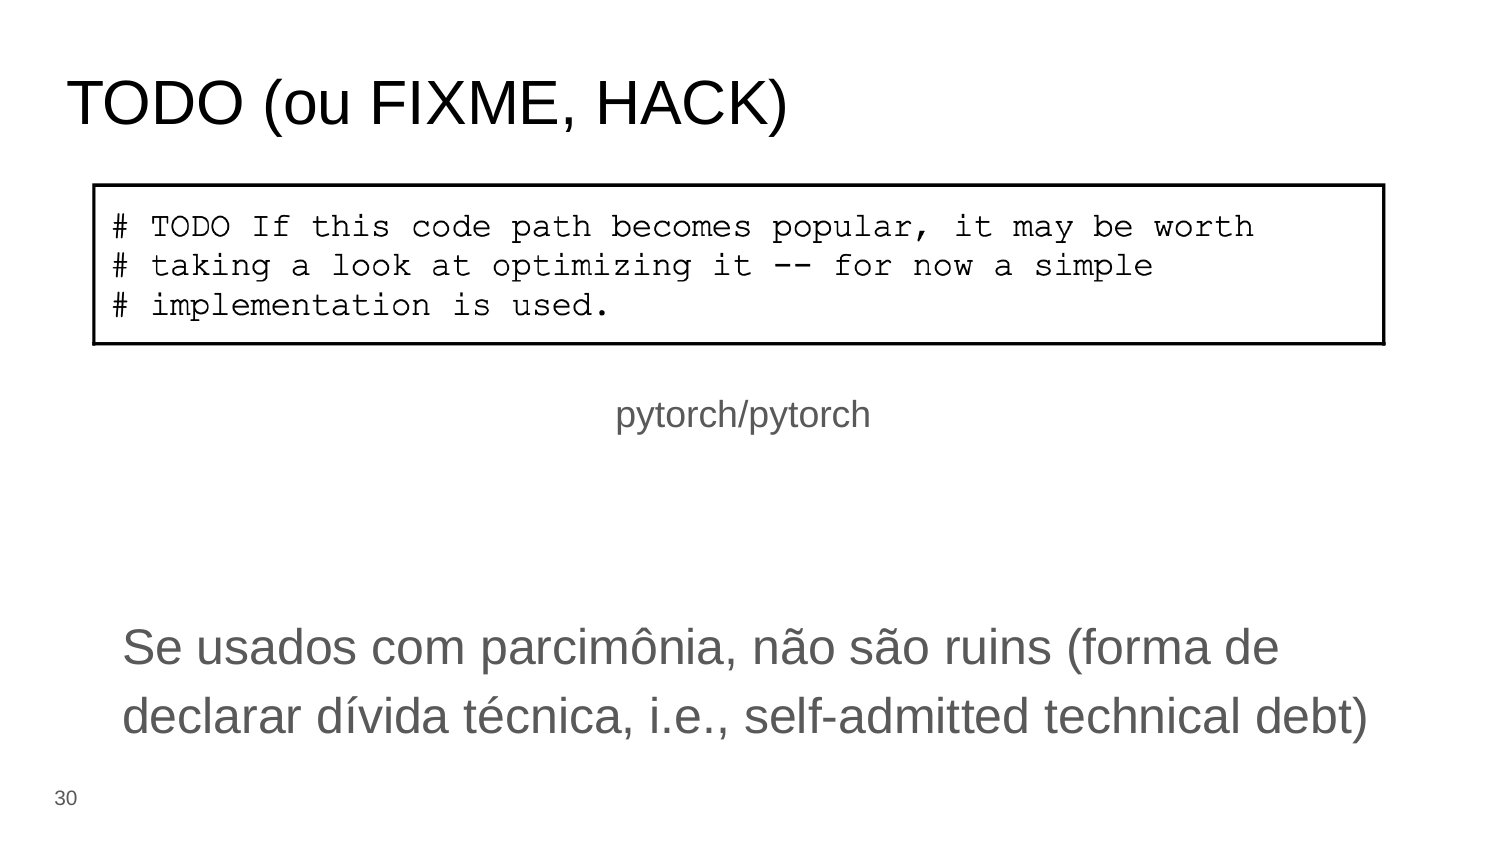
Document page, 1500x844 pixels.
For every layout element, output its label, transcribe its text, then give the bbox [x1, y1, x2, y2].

title TODO (ou FIXME, HACK) [51, 35, 1449, 130]
text_box Se usados com parcimônia, não são ruins (forma de declarar dívida técnica, i.e., self-admitted technical debt) [107, 590, 1426, 759]
slide_number ‹#› [2, 764, 93, 830]
picture [84, 171, 1392, 355]
text_box pytorch/pytorch [600, 374, 904, 450]
